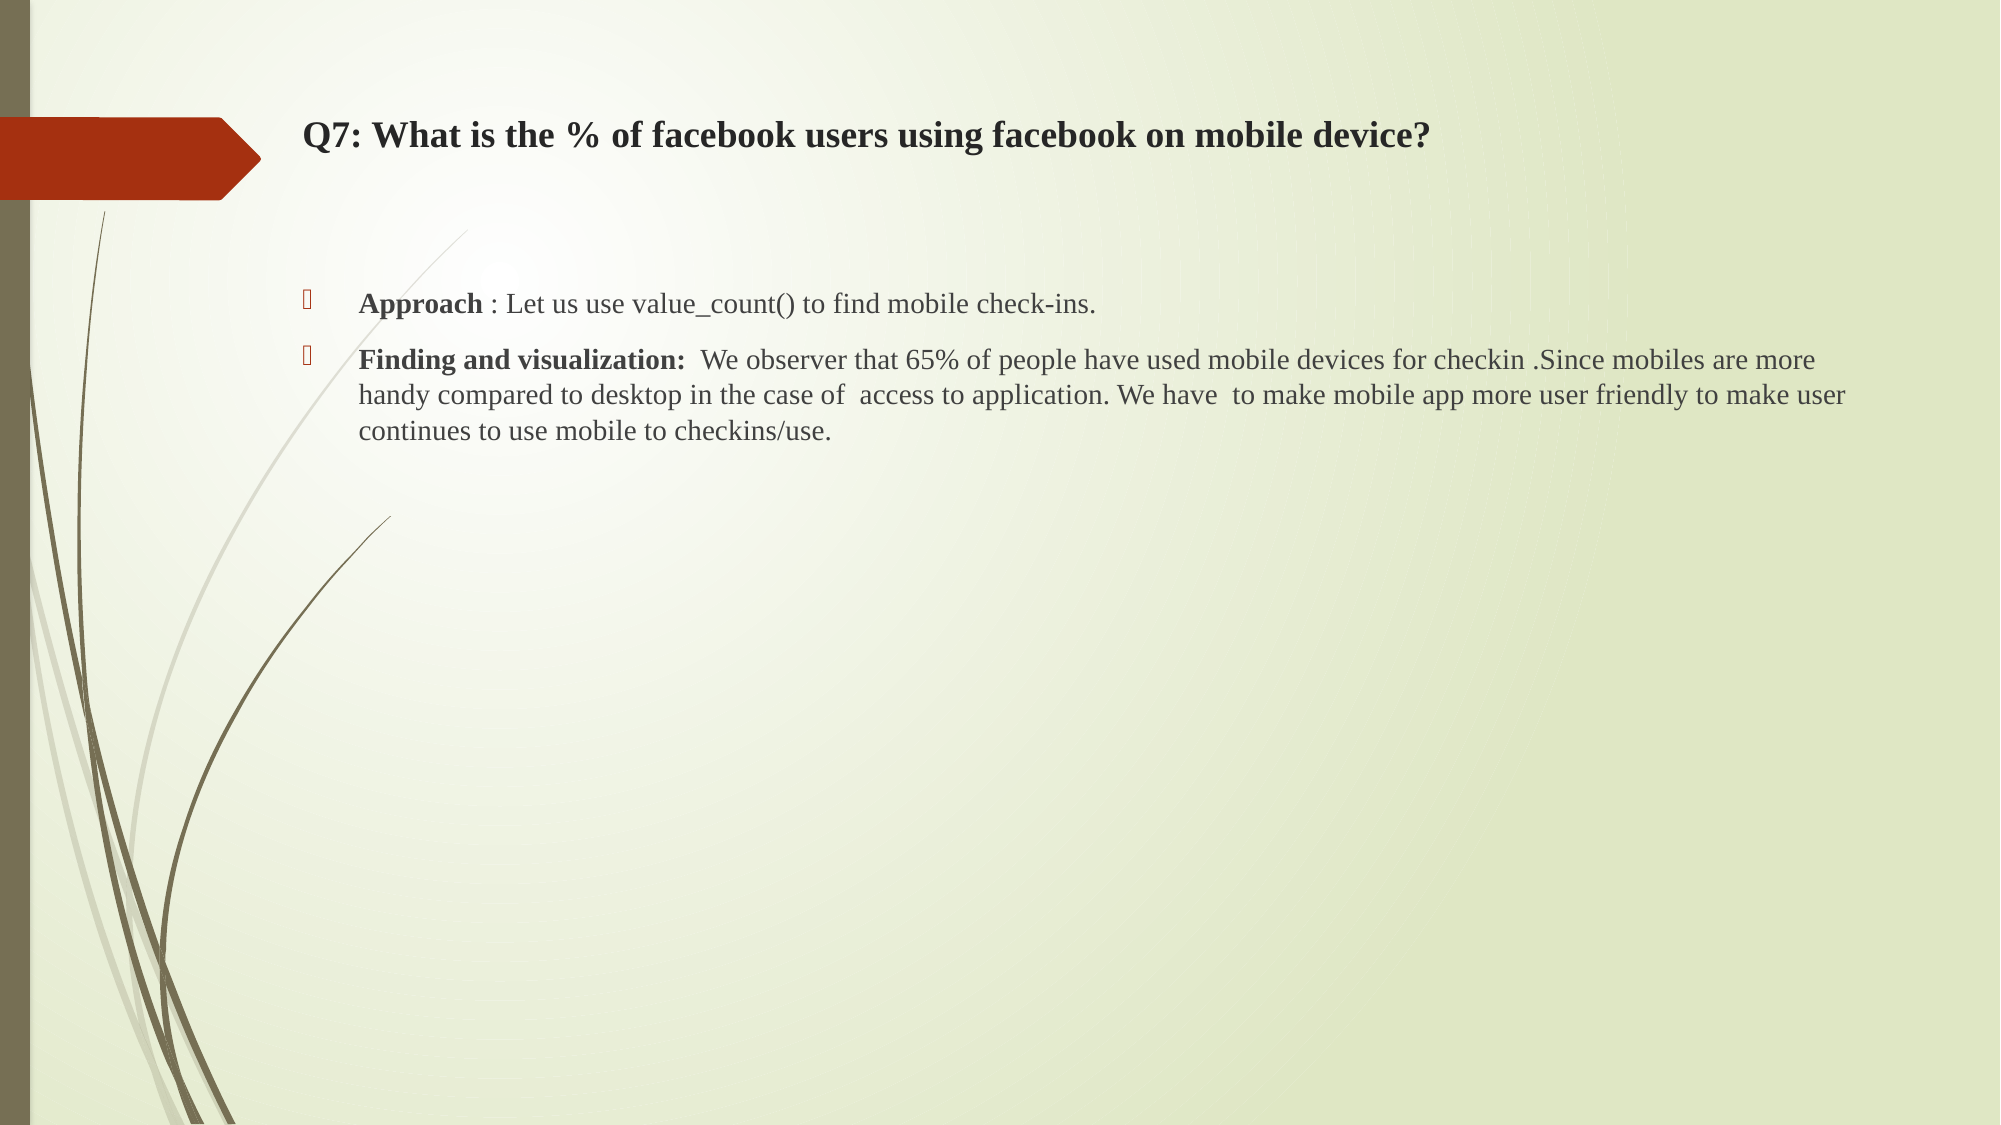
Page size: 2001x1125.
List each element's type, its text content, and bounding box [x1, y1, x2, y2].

title Q7: What is the % of facebook users using facebook on mobile device? [287, 102, 1888, 229]
list Approach : Let us use value_count() to find mobile check-ins. Finding and visualization: We observer that 65% of people have used mobile devices for checkin .Since mobiles are more handy compared to desktop in the case of access to application. We have to make mobile app more user friendly to make user continues to use mobile to checkins/use. [287, 277, 1888, 970]
